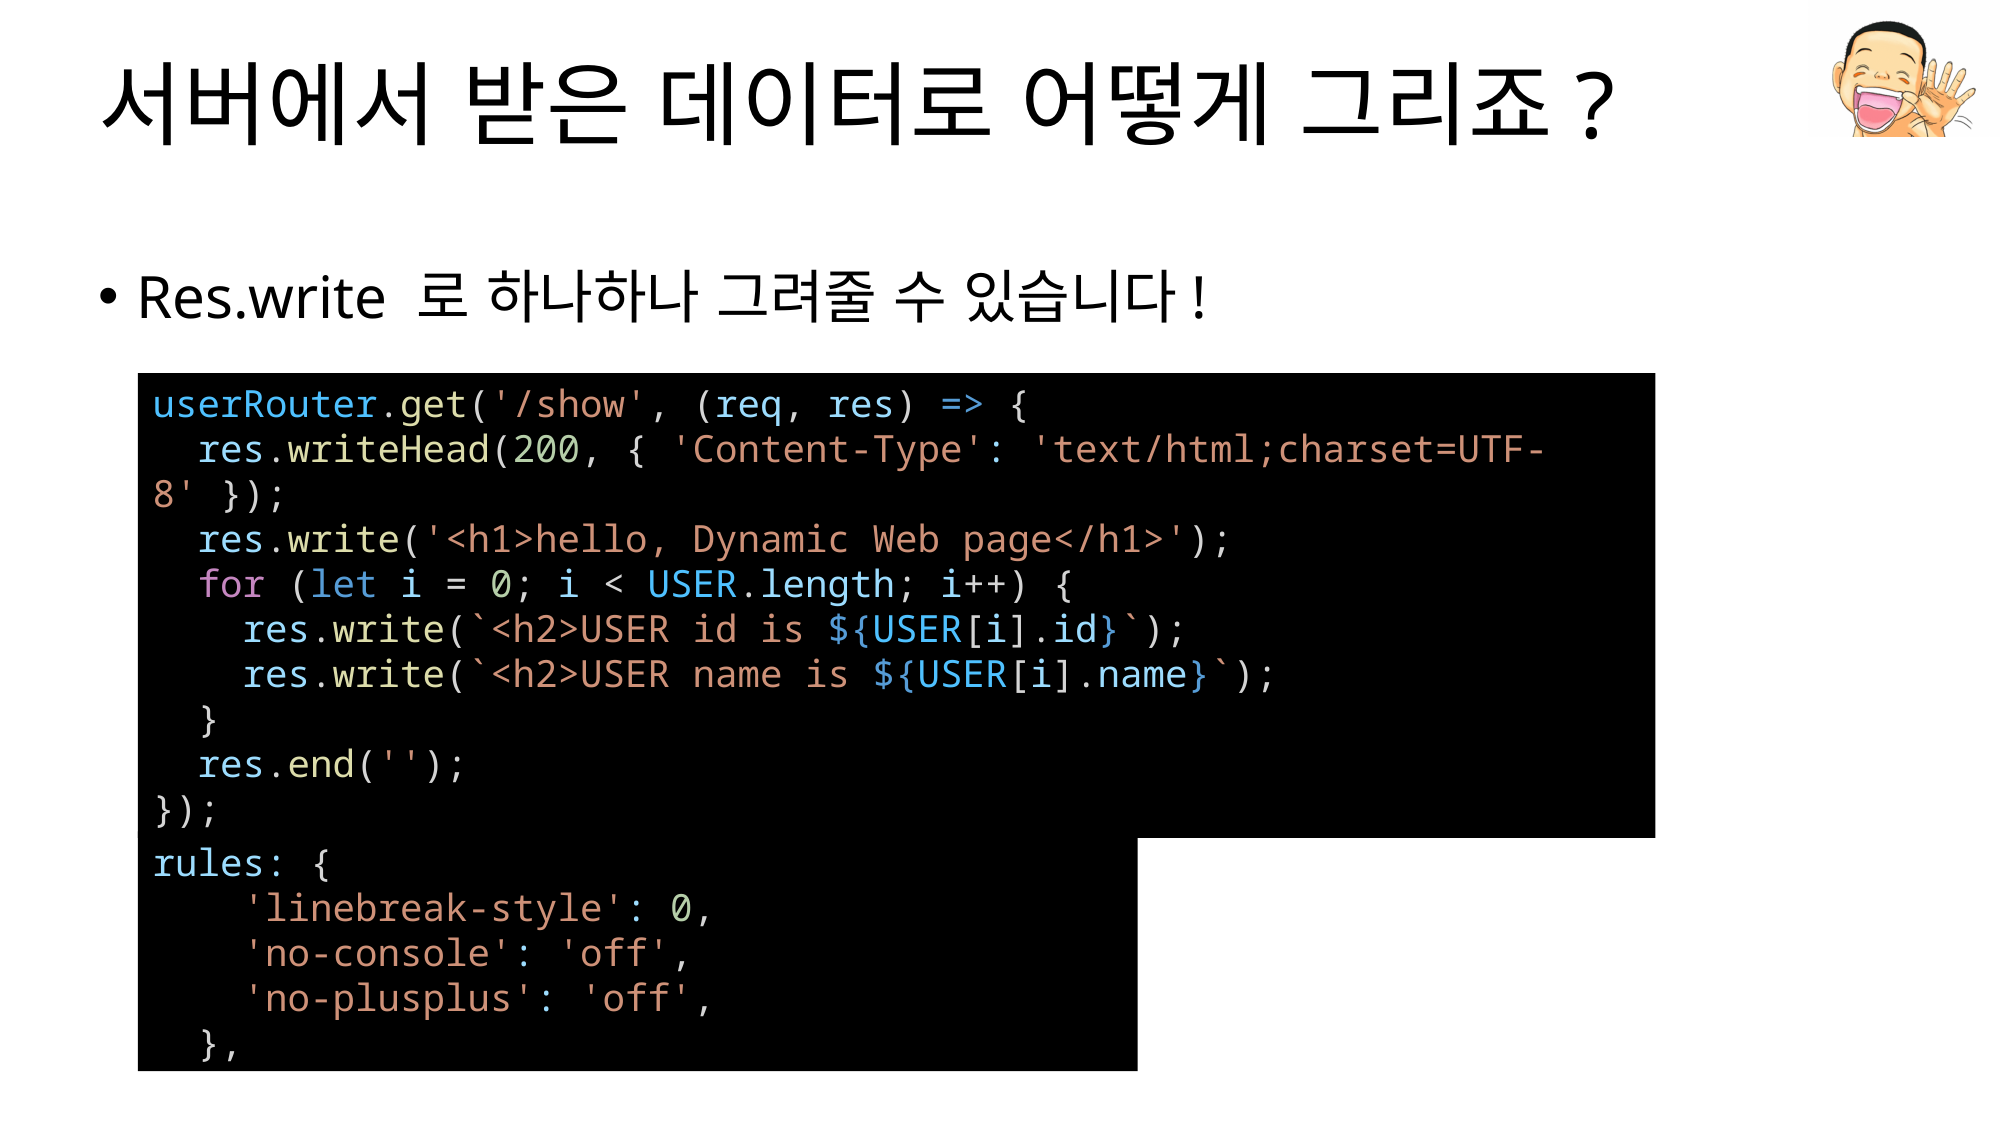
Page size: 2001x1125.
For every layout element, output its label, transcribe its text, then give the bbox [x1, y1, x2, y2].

list Res.write 로 하나하나 그려줄 수 있습니다! [83, 217, 1931, 1125]
picture [1931, 0, 2000, 137]
text_box userRouter.get('/show', (req, res) => { res.writeHead(200, { 'Content-Type': 'text/html;charset=UTF-8' }); res.write('<h1>hello, Dynamic Web page</h1>'); for (let i = 0; i < USER.length; i++) { res.write(`<h2>USER id is ${USER[i].id}`); res.write(`<h2>USER name is ${USER[i].name}`); } res.end(''); }); [137, 373, 1656, 838]
title 서버에서 받은 데이터로 어떻게 그리죠? [83, 0, 1931, 217]
text_box rules: { 'linebreak-style': 0, 'no-console': 'off', 'no-plusplus': 'off', }, [137, 831, 1138, 1072]
